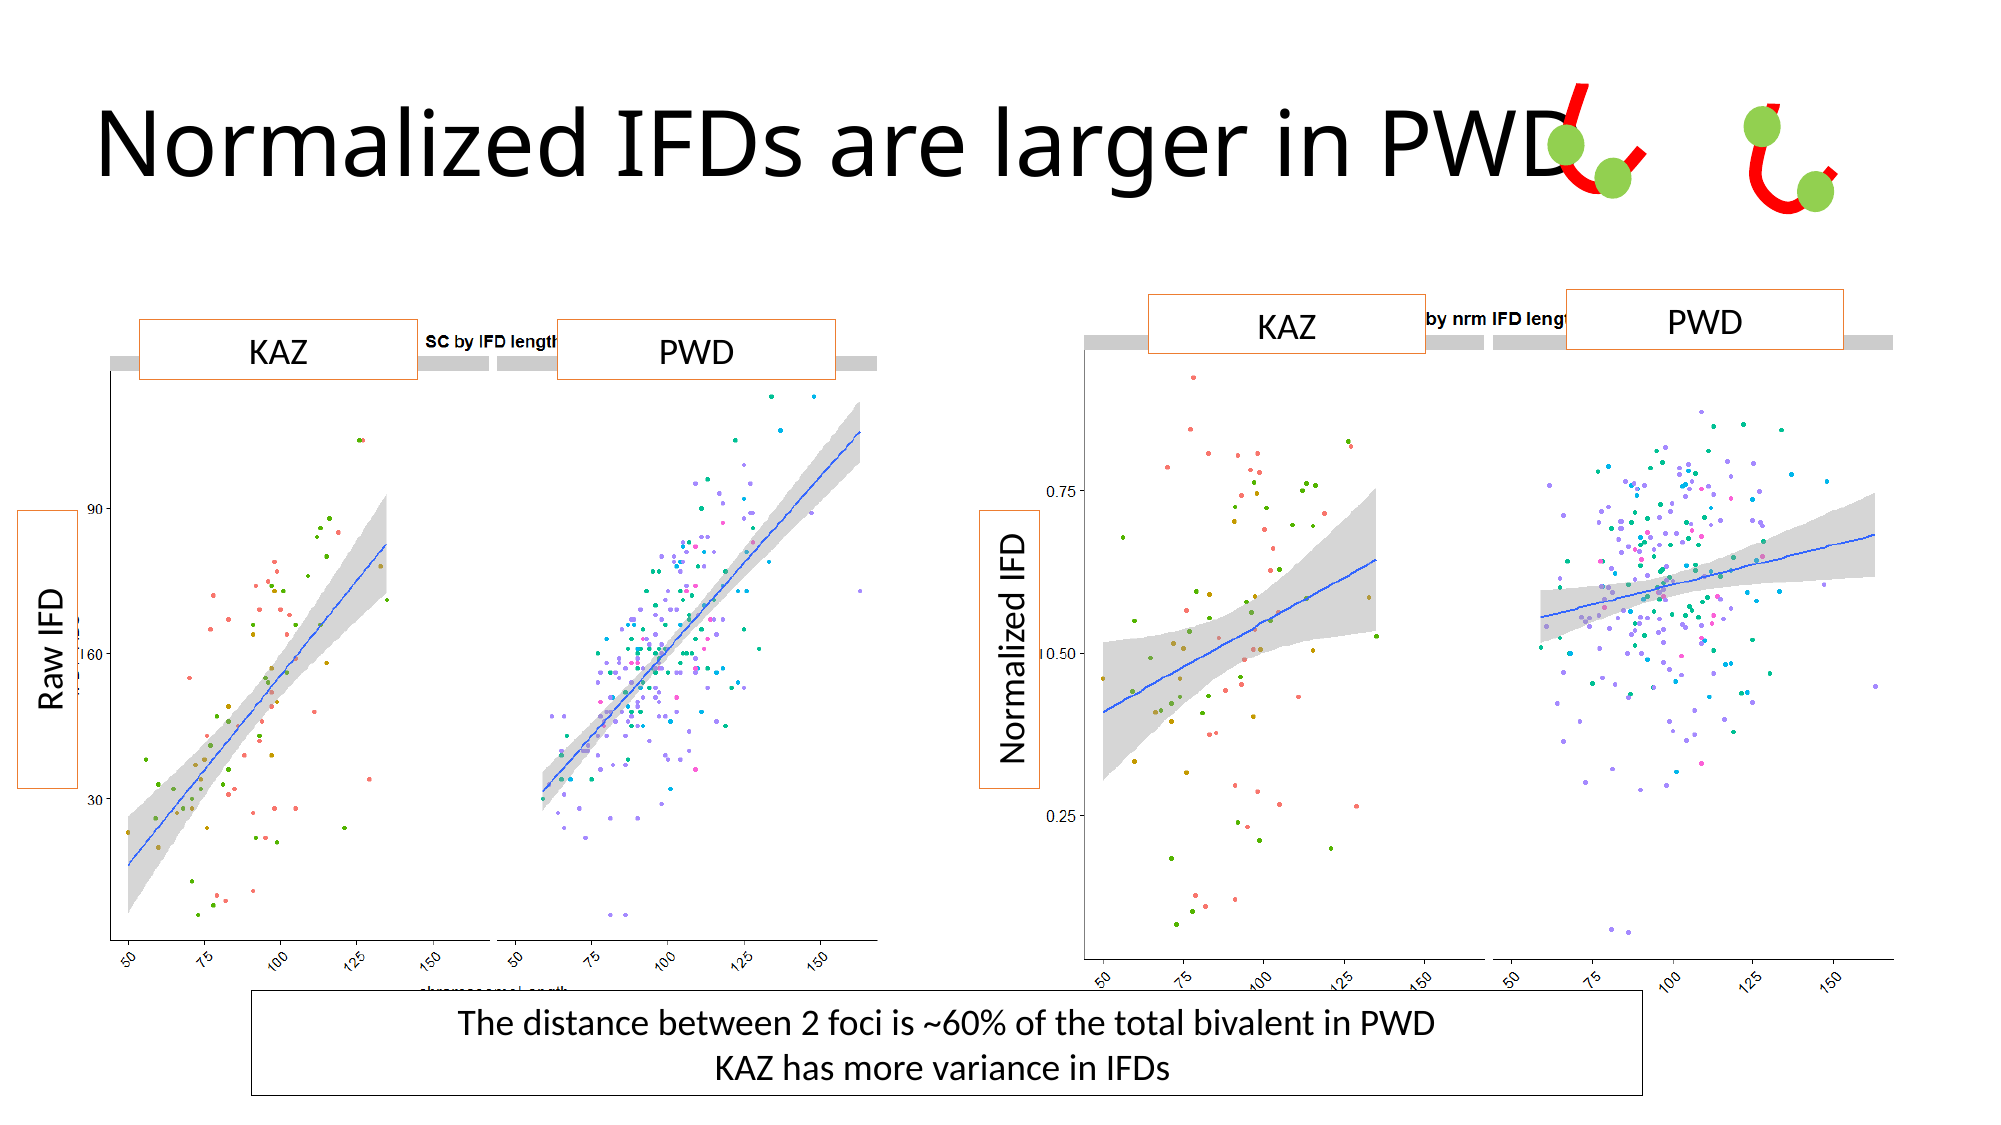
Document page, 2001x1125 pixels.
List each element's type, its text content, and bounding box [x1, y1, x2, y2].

text_box PWD [557, 319, 836, 324]
picture [52, 324, 885, 1010]
text_box KAZ [139, 319, 418, 324]
text_box The distance between 2 foci is ~60% of the total bivalent in PWD KAZ has more variance in IFDs [251, 990, 1643, 1096]
text_box KAZ [1148, 294, 1426, 300]
text_box Raw IFD [17, 510, 52, 789]
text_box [1548, 84, 1643, 198]
text_box PWD [1566, 289, 1844, 300]
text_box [1744, 104, 1834, 212]
text_box Normalized IFDs are larger in PWD [78, 37, 1804, 255]
text_box Normalized IFD [979, 510, 1009, 789]
picture [1009, 300, 1902, 1034]
